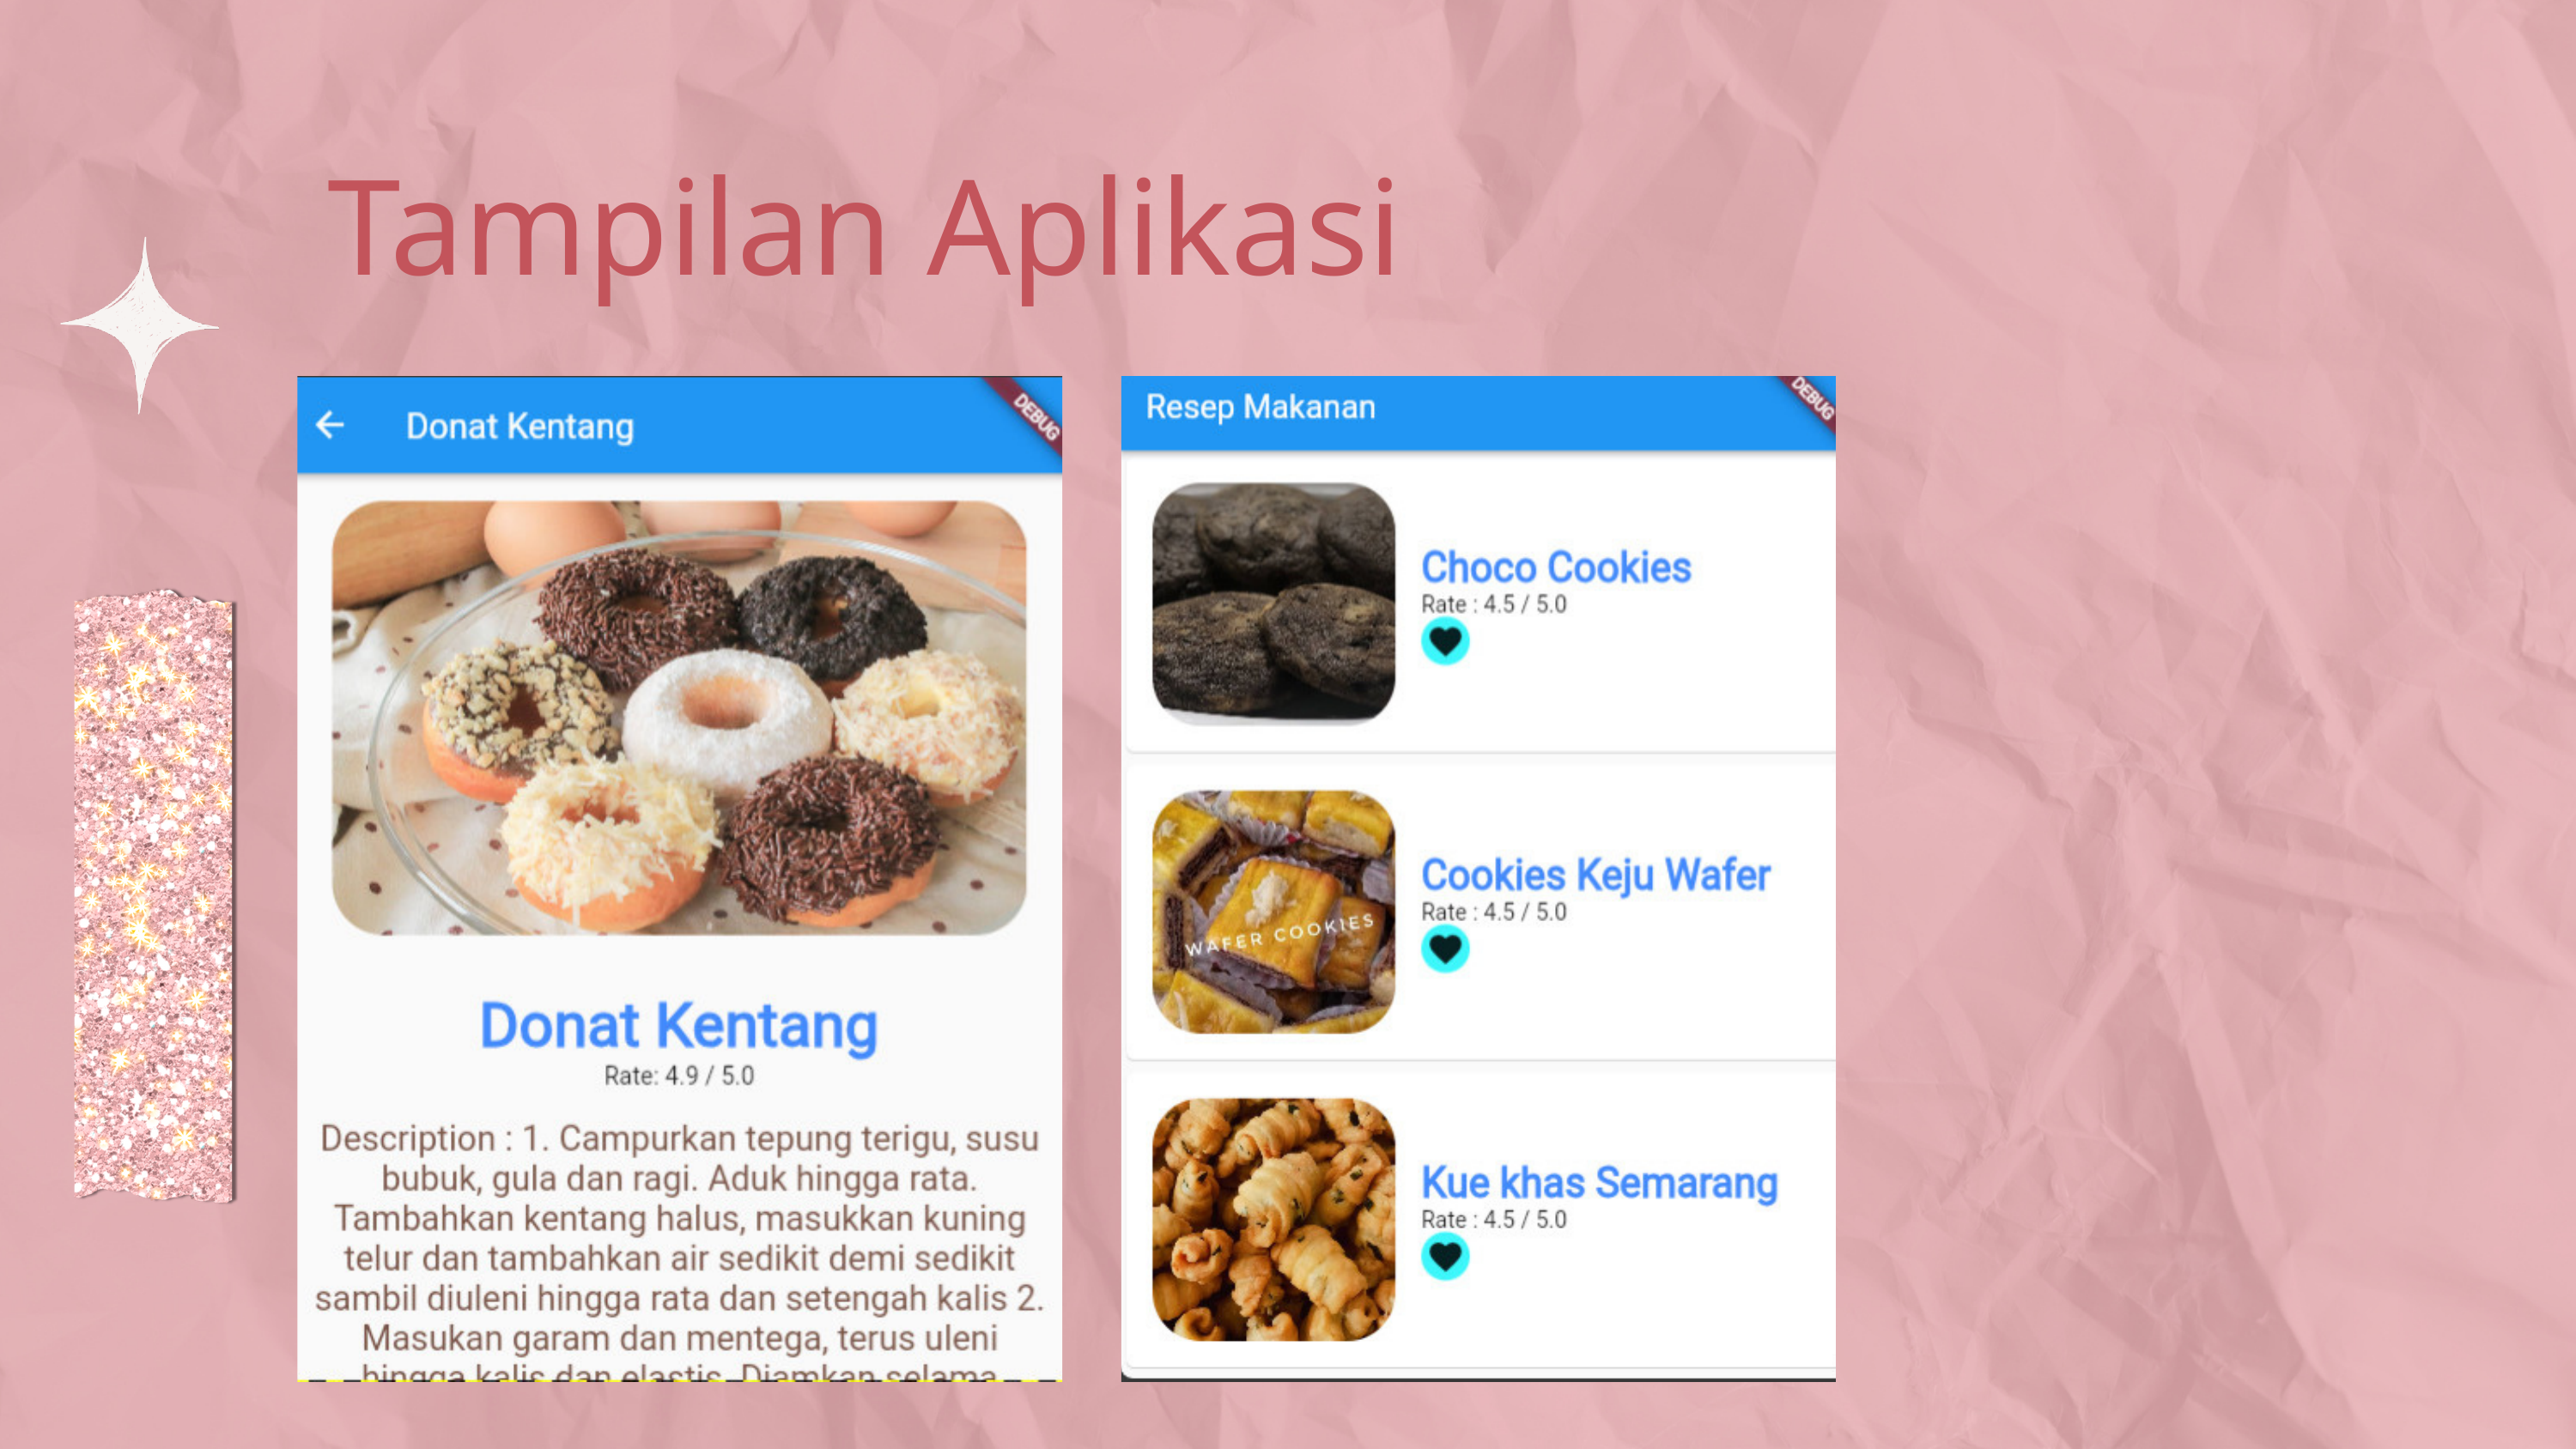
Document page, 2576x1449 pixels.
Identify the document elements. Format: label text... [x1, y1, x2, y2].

text_box [74, 586, 239, 1205]
text_box [297, 376, 1063, 1382]
text_box [0, 0, 2576, 1449]
text_box Tampilan Aplikasi [39, 116, 1692, 302]
text_box [1121, 376, 1836, 1382]
text_box [39, 217, 239, 433]
